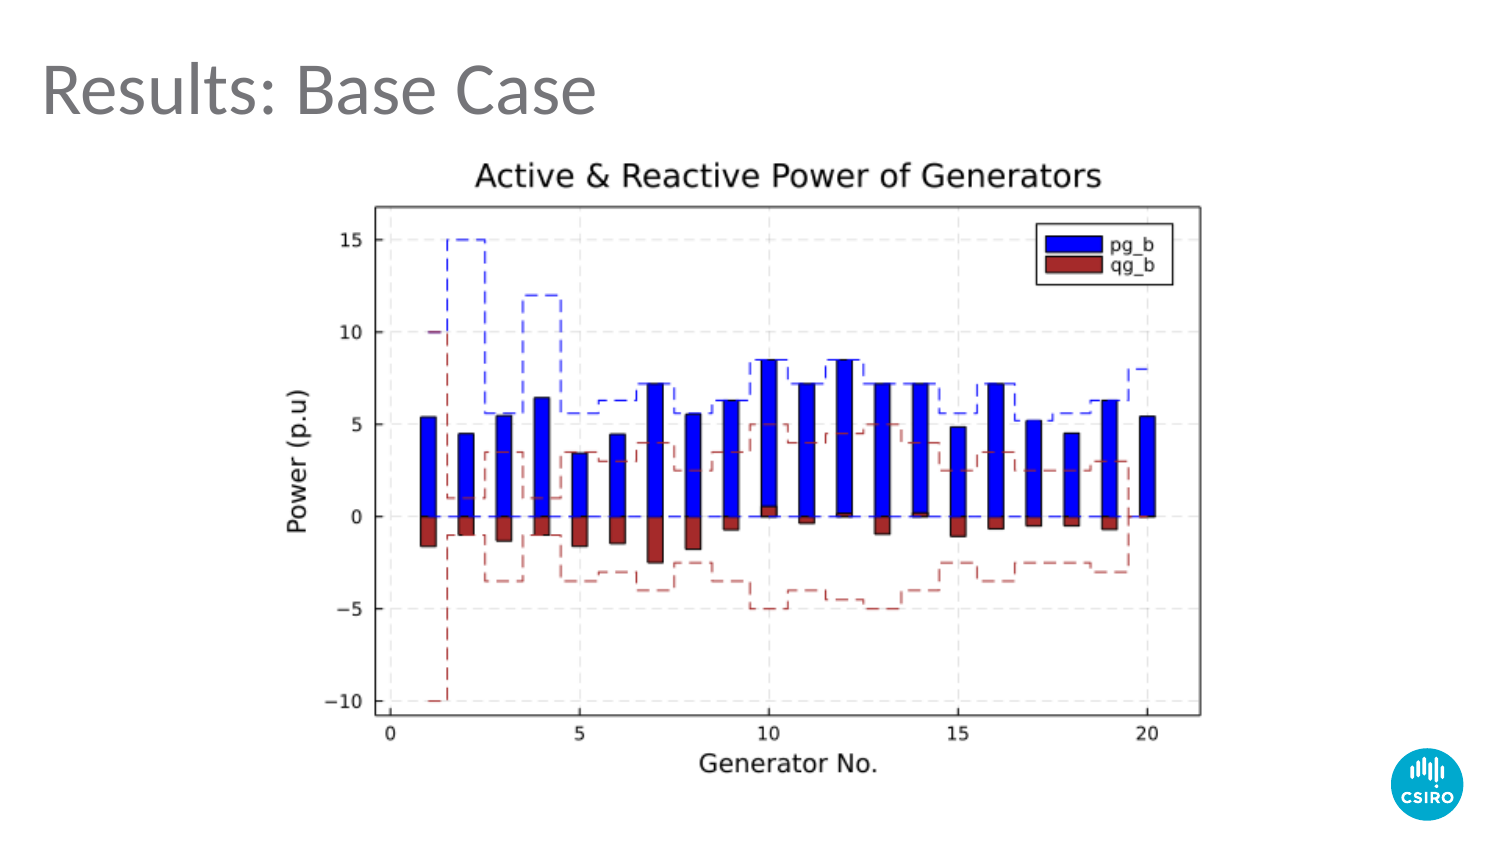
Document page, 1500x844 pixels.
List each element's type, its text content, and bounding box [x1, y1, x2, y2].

title Results: Base Case [41, 39, 1459, 145]
picture [281, 159, 1219, 785]
